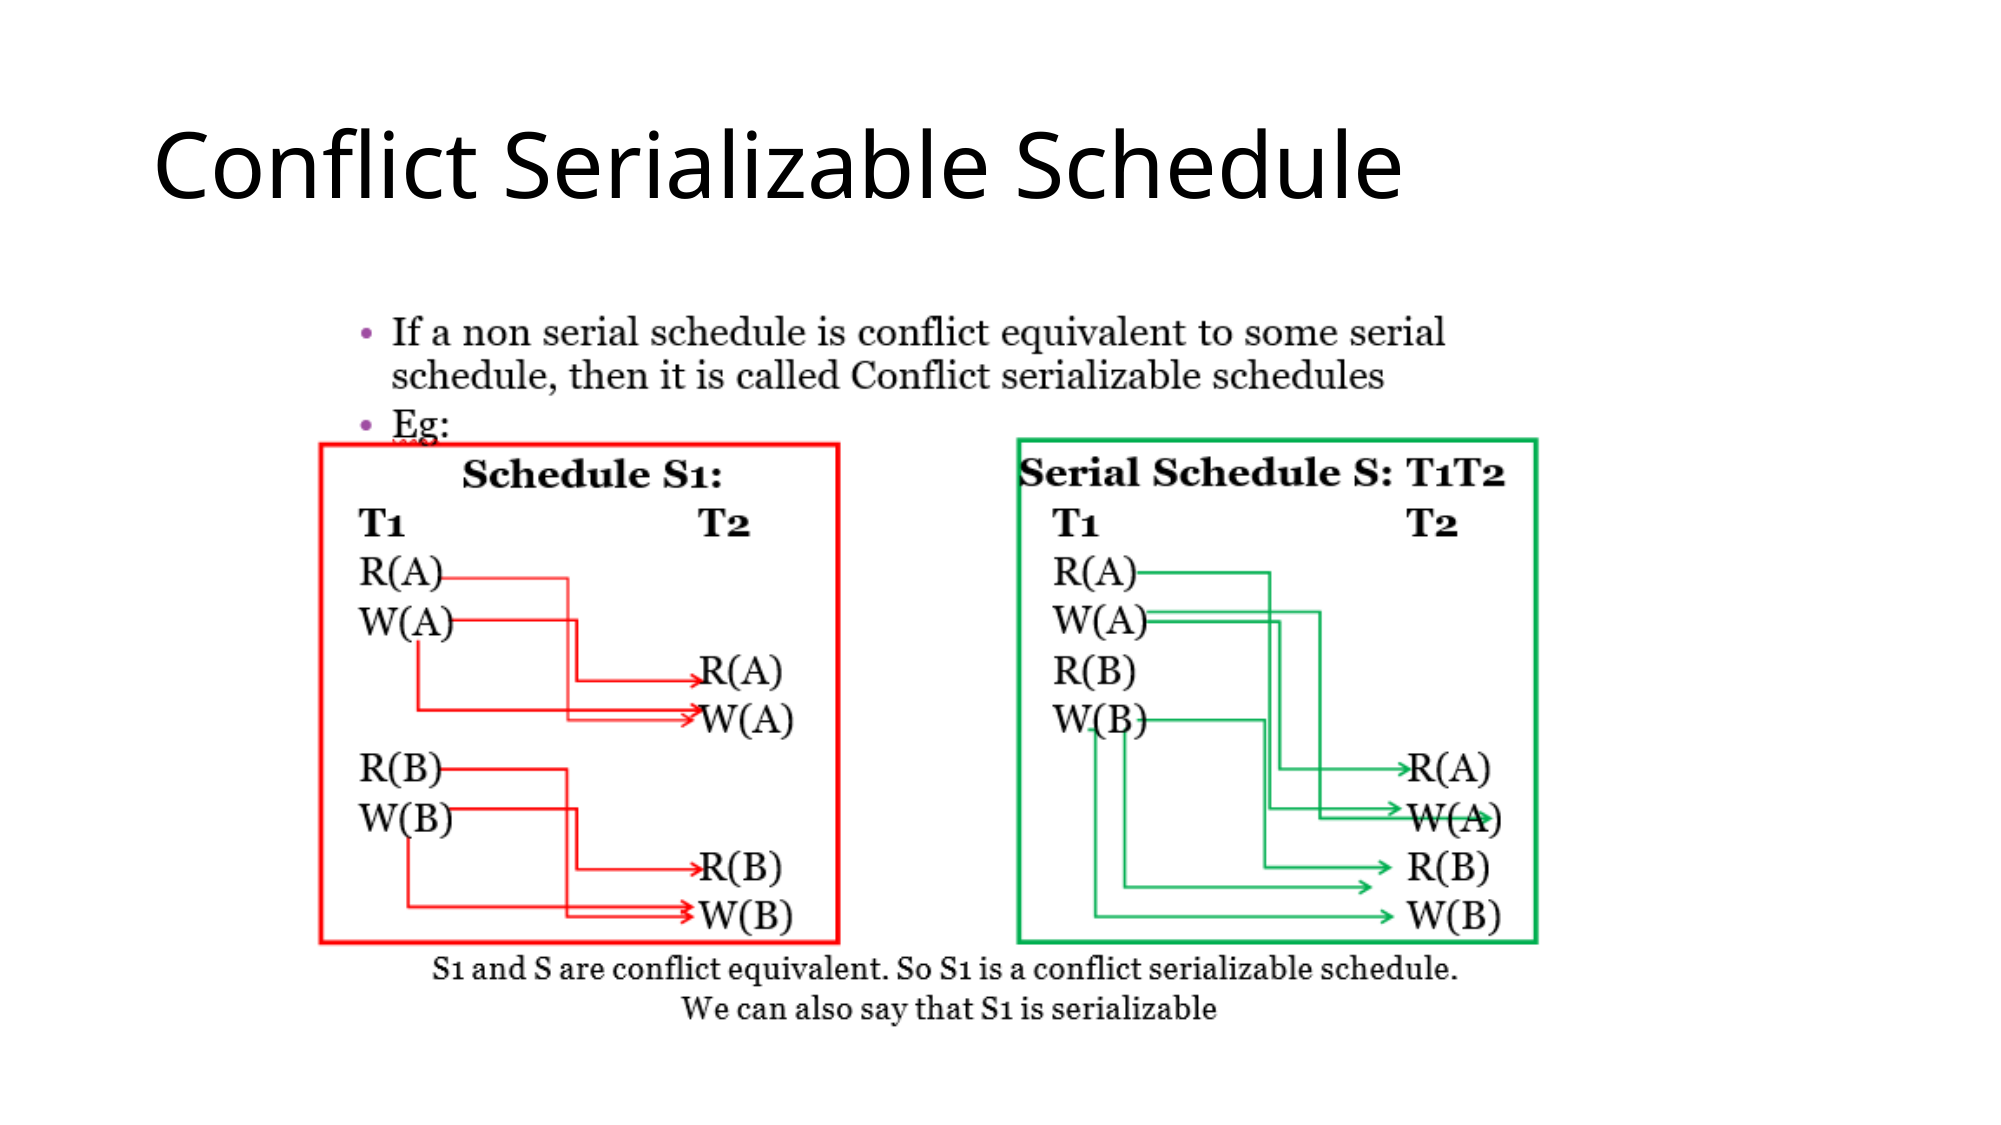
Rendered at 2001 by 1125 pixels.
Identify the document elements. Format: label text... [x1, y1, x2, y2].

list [306, 304, 1600, 1030]
title Conflict Serializable Schedule [137, 59, 1863, 278]
